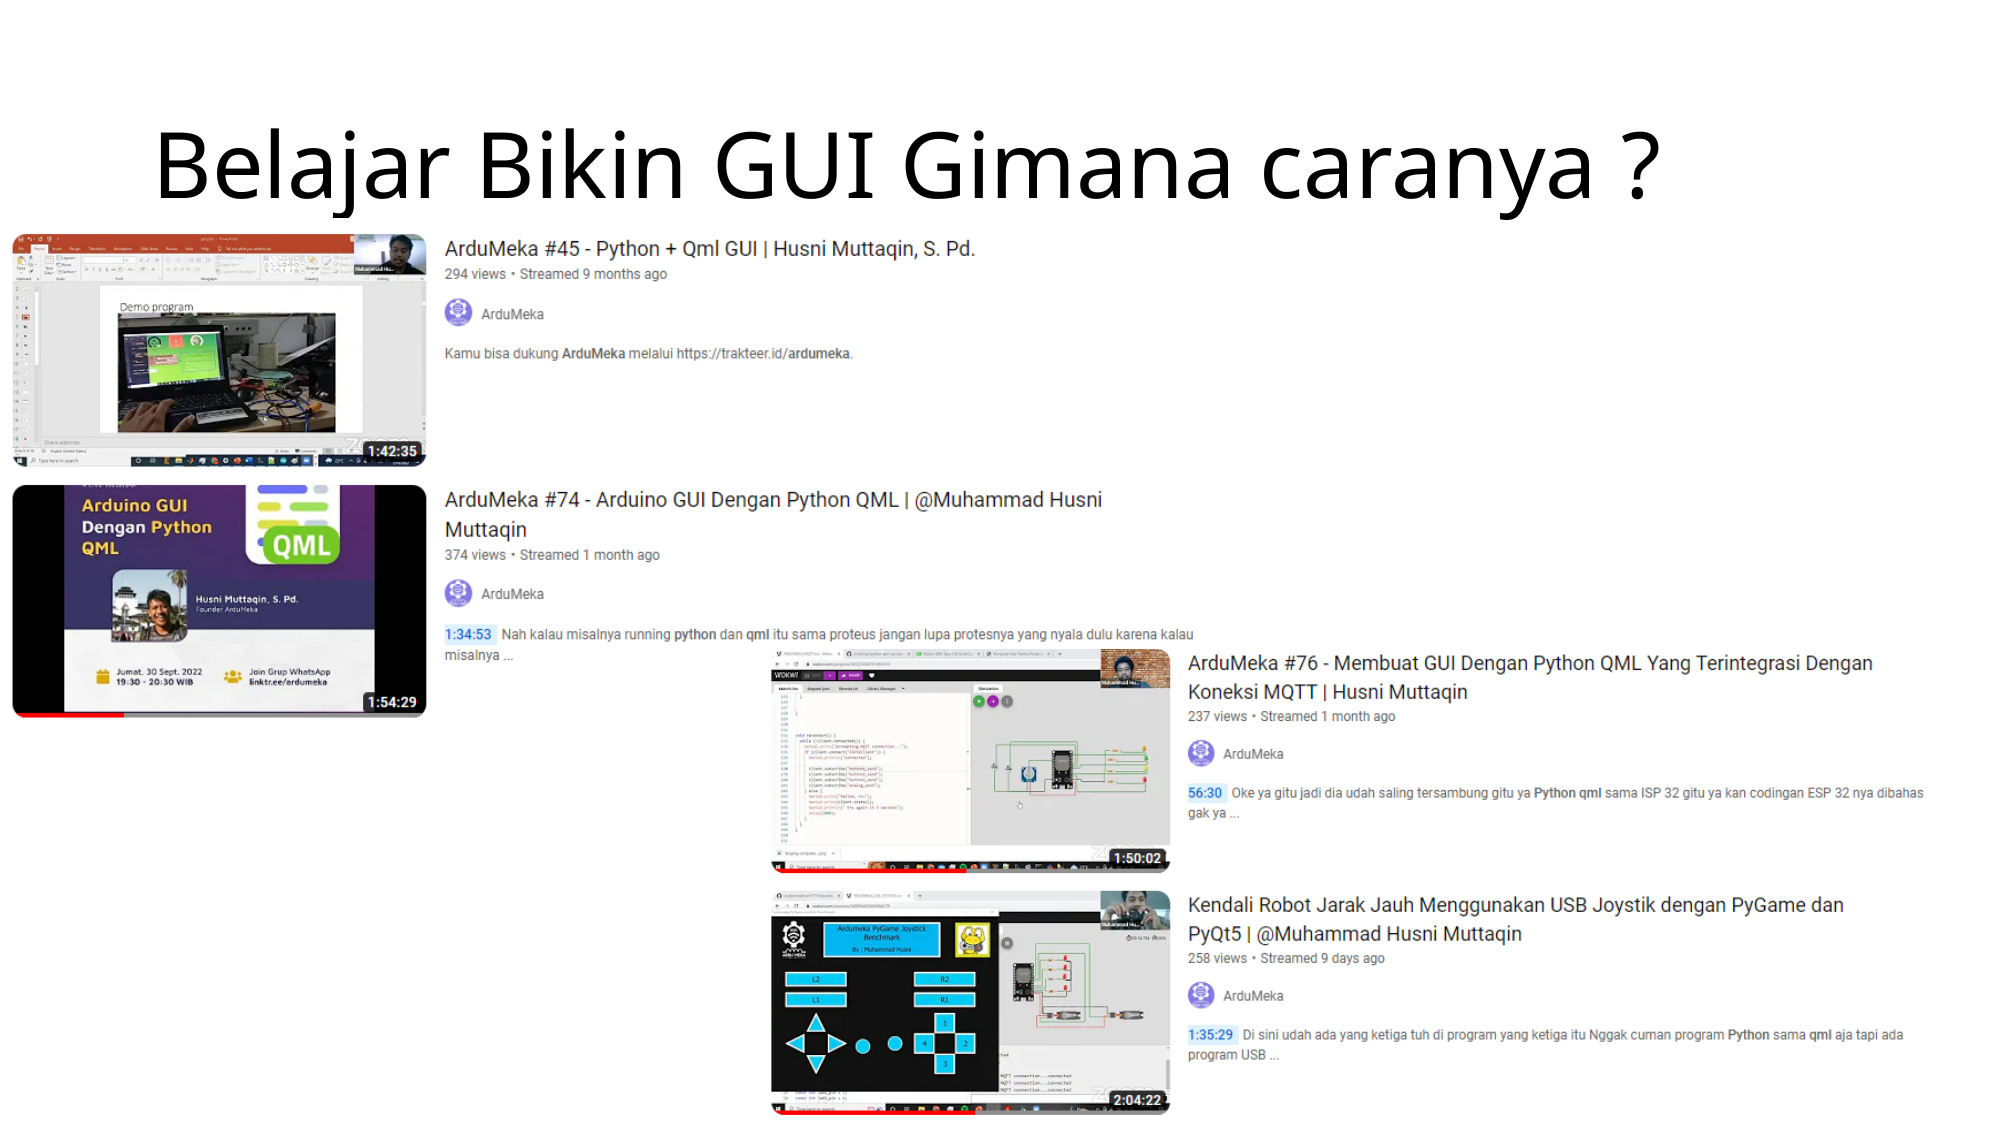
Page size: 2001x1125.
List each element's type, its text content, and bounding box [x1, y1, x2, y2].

title Belajar Bikin GUI Gimana caranya ? [137, 59, 1863, 278]
picture [0, 218, 1938, 1125]
